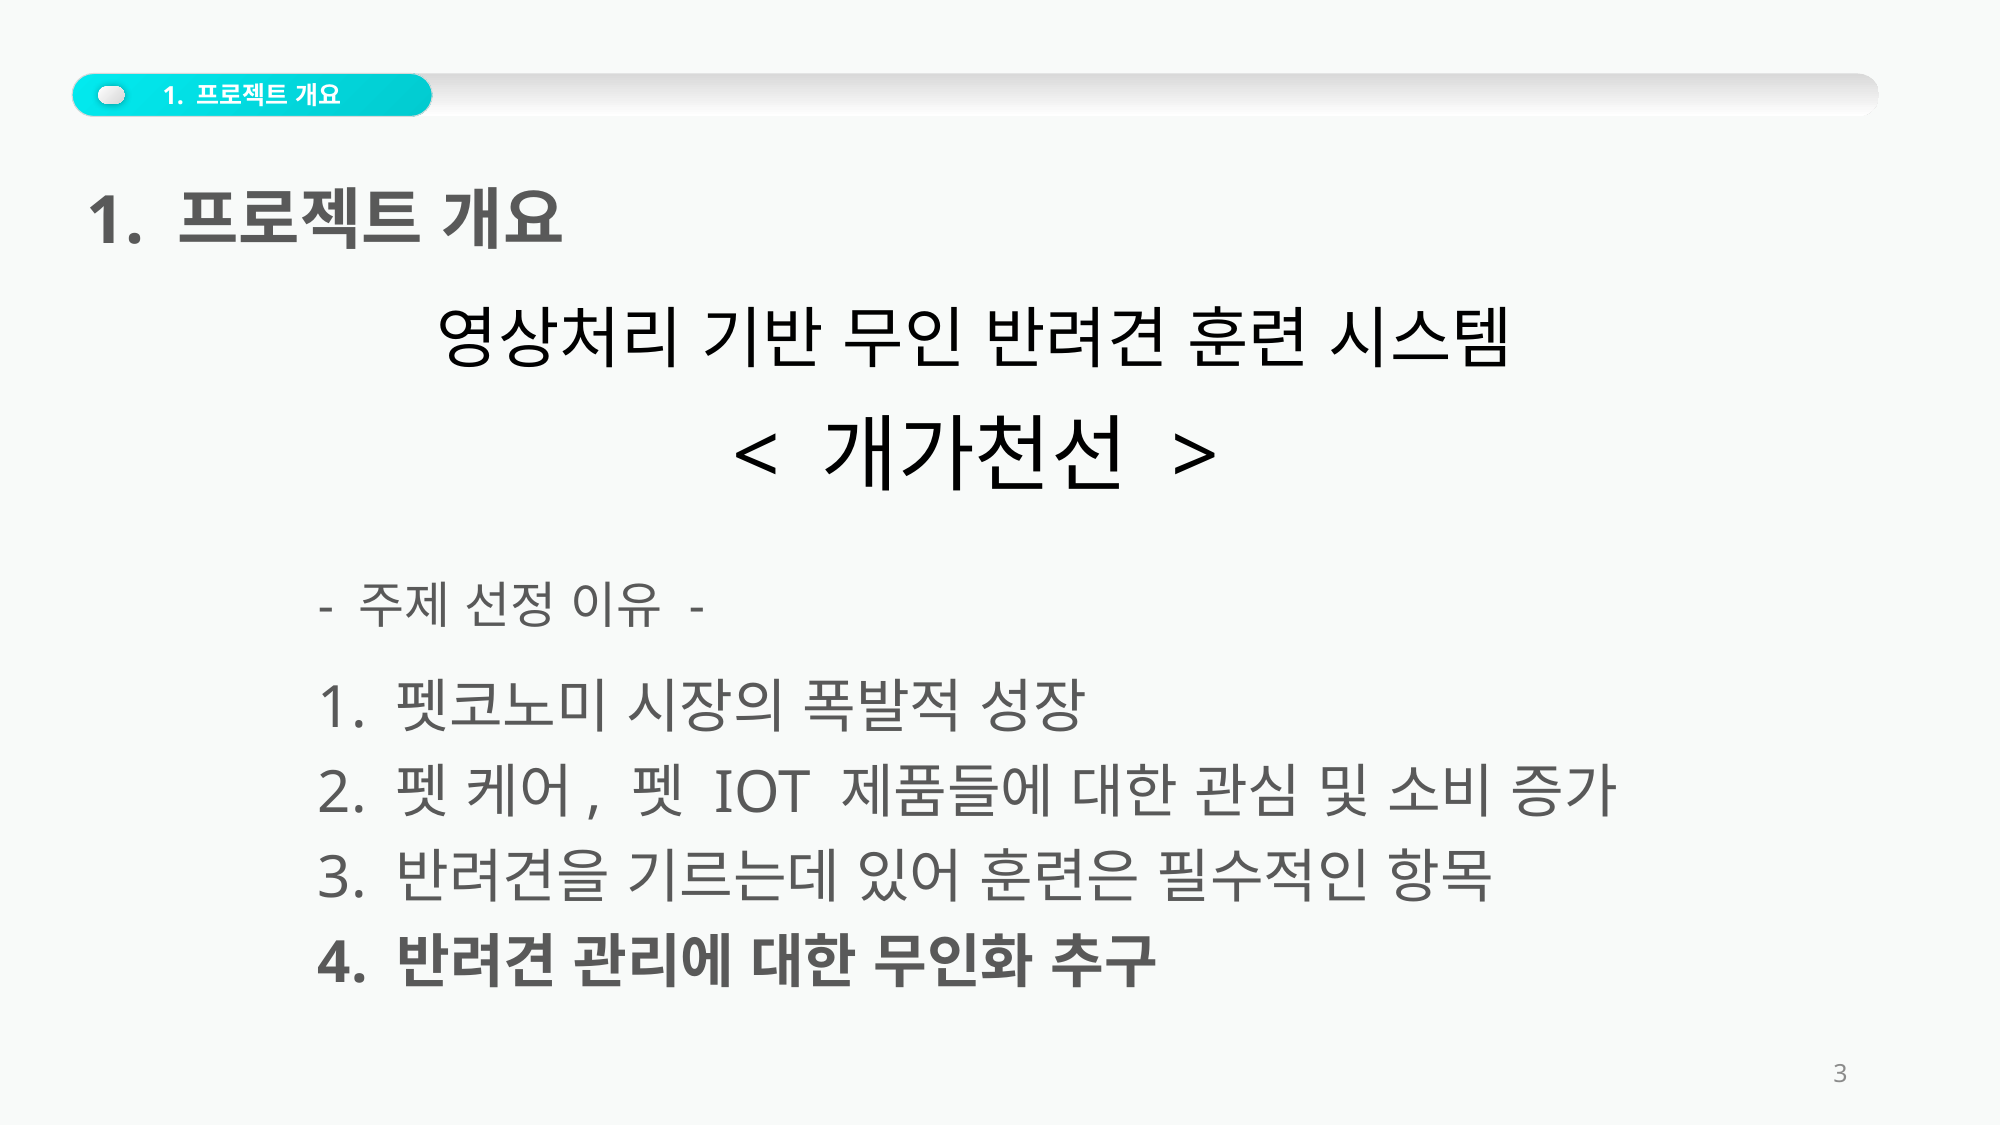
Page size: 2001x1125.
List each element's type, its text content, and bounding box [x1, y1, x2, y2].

text_box 영상처리 기반 무인 반려견 훈련 시스템 < 개가천선 > [72, 288, 1880, 509]
slide_number 3 [1412, 1042, 1863, 1103]
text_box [72, 73, 433, 117]
text_box 1. 프로젝트 개요 [72, 129, 789, 264]
text_box [89, 72, 1881, 118]
text_box - 주제 선정 이유 - 1. 펫코노미 시장의 폭발적 성장 2. 펫 케어, 펫 IOT 제품들에 대한 관심 및 소비 증가 3. 반려견을 기르는데 있어 훈련은 필수적인 항목 4. 반려견 관리에 대한 무인화 추구 [303, 566, 1697, 1002]
